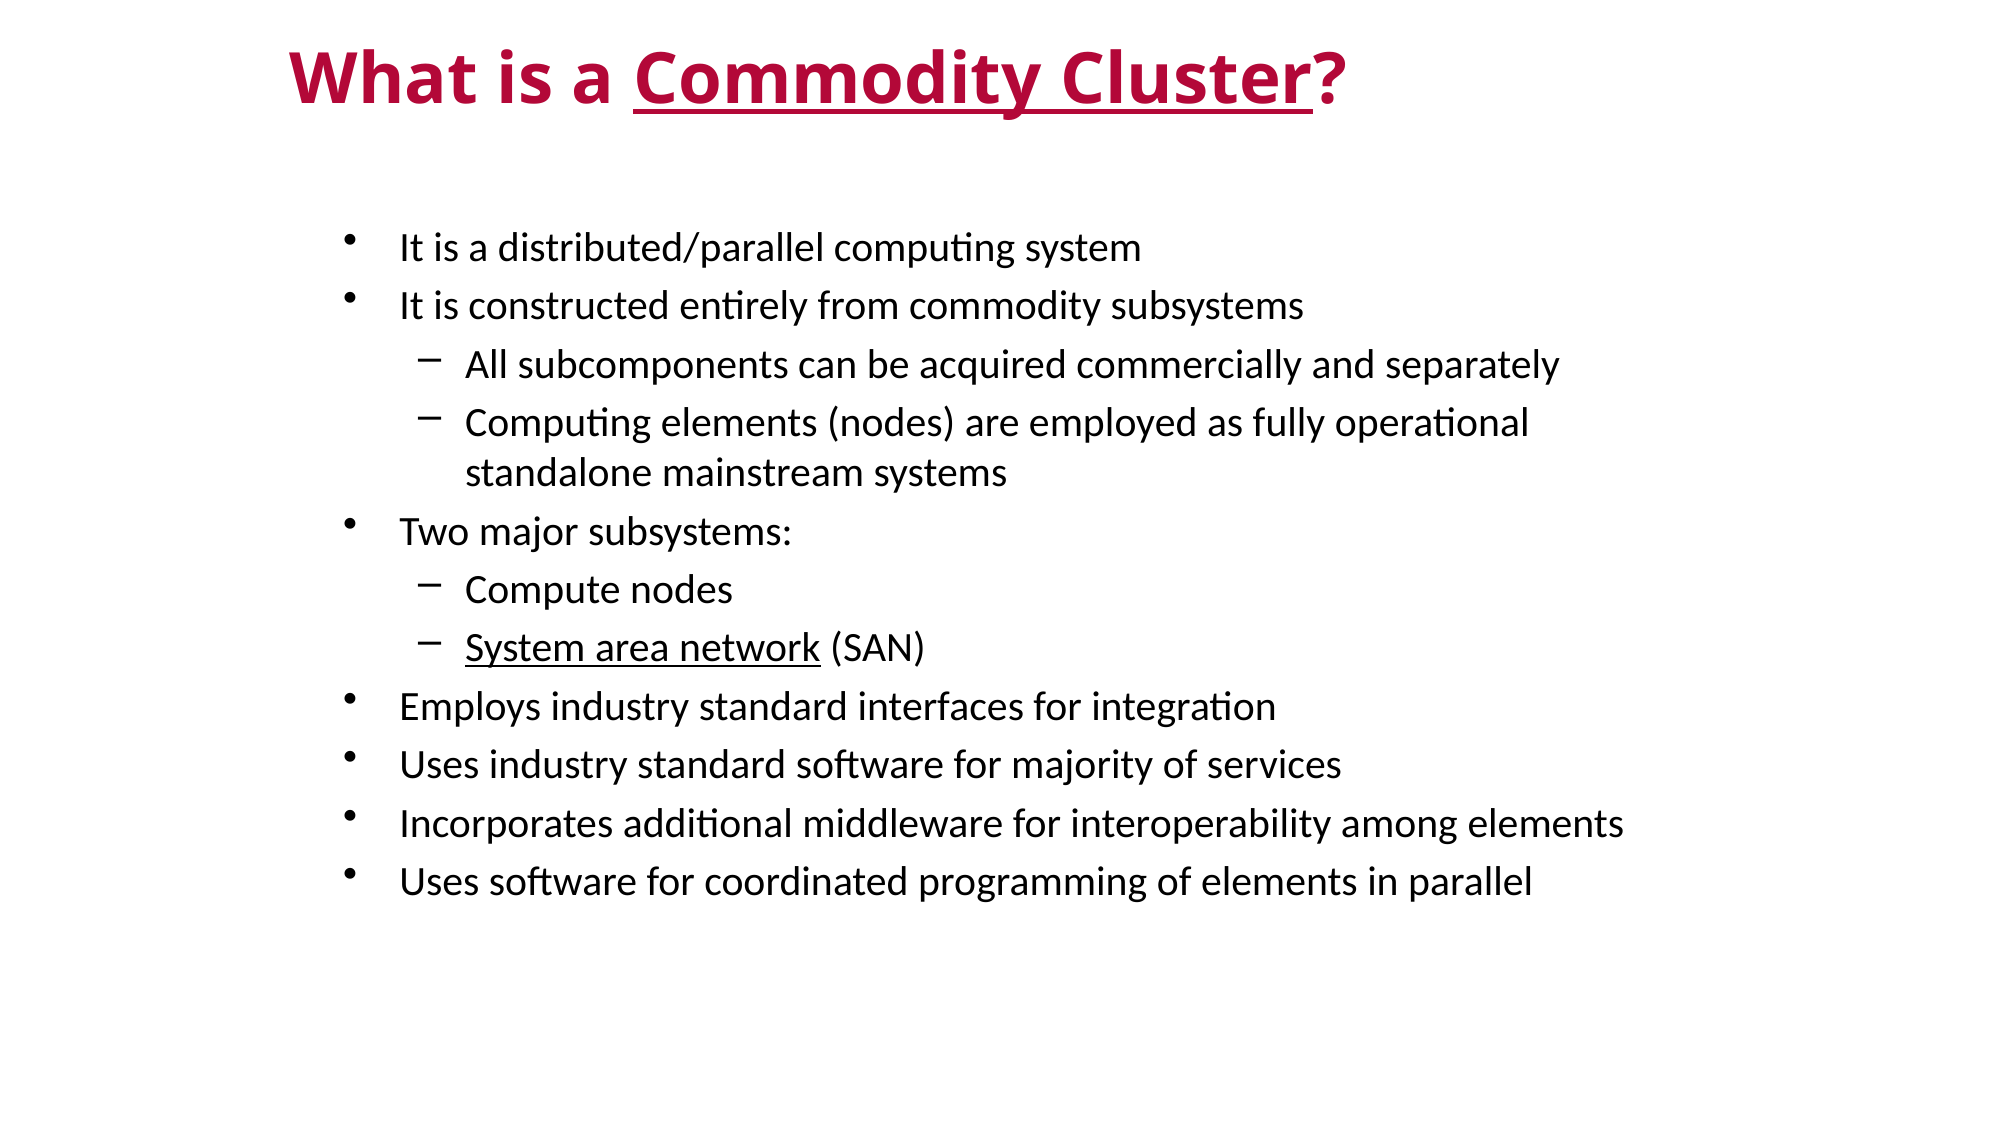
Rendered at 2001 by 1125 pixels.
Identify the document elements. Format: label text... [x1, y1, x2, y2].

text_box What is a Commodity Cluster? [274, 24, 1538, 137]
text_box It is a distributed/parallel computing system It is constructed entirely from commodity subsystems All subcomponents can be acquired commercially and separately Computing elements (nodes) are employed as fully operational standalone mainstream systems Two major subsystems: Compute nodes System area network (SAN) Employs industry standard interfaces for integration Uses industry standard software for majority of services Incorporates additional middleware for interoperability among elements Uses software for coordinated programming of elements in parallel [328, 212, 1713, 1014]
